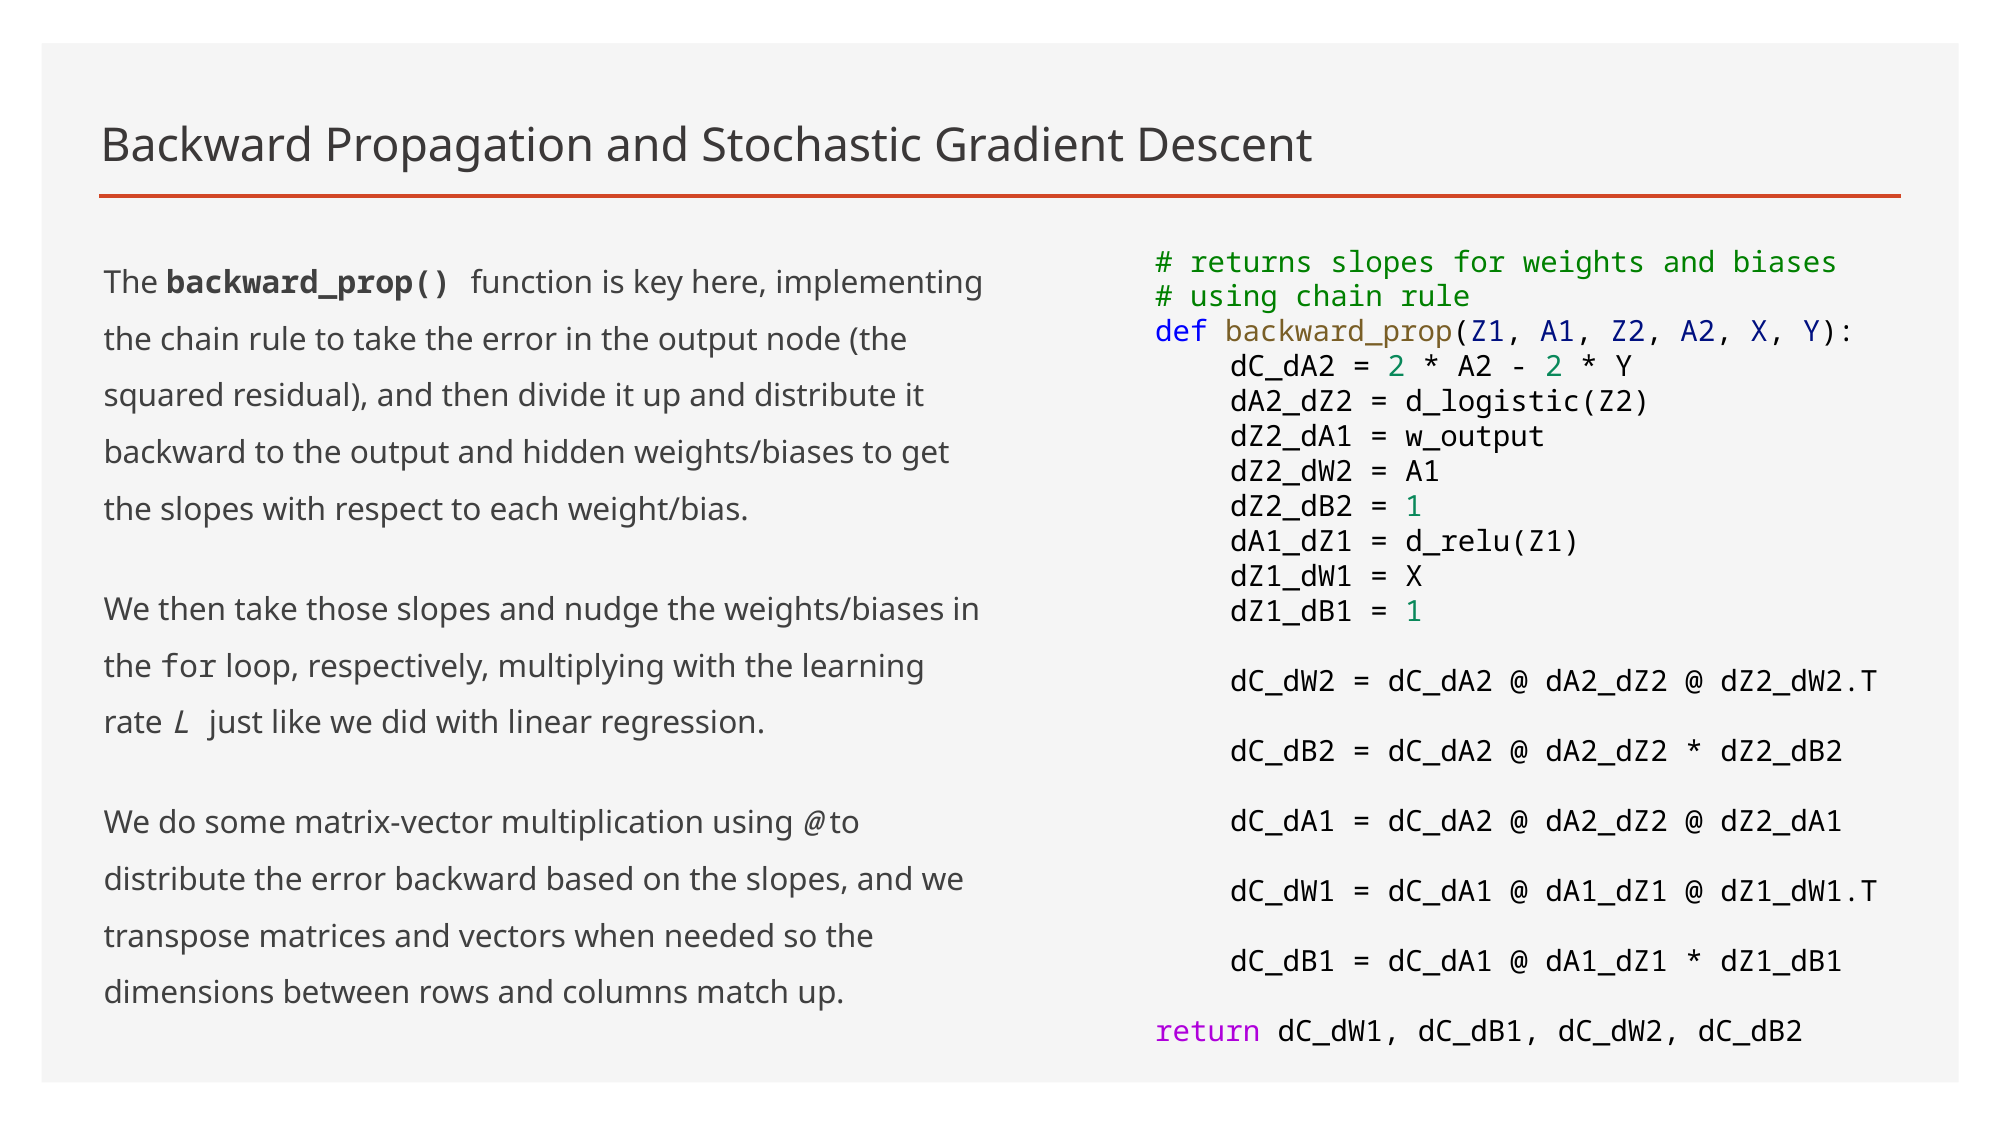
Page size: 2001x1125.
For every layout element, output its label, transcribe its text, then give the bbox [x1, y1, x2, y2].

list The backward_prop() function is key here, implementing the chain rule to take the error in the output node (the squared residual), and then divide it up and distribute it backward to the output and hidden weights/biases to get the slopes with respect to each weight/bias. We then take those slopes and nudge the weights/biases in the for loop, respectively, multiplying with the learning rate L just like we did with linear regression. We do some matrix-vector multiplication using @ to distribute the error backward based on the slopes, and we transpose matrices and vectors when needed so the dimensions between rows and columns match up. [88, 235, 1000, 1052]
title Backward Propagation and Stochastic Gradient Descent [85, 73, 1412, 179]
text_box # returns slopes for weights and biases # using chain rule def backward_prop(Z1, A1, Z2, A2, X, Y): dC_dA2 = 2 * A2 - 2 * Y dA2_dZ2 = d_logistic(Z2) dZ2_dA1 = w_output dZ2_dW2 = A1 dZ2_dB2 = 1 dA1_dZ1 = d_relu(Z1) dZ1_dW1 = X dZ1_dB1 = 1 dC_dW2 = dC_dA2 @ dA2_dZ2 @ dZ2_dW2.T dC_dB2 = dC_dA2 @ dA2_dZ2 * dZ2_dB2 dC_dA1 = dC_dA2 @ dA2_dZ2 @ dZ2_dA1 dC_dW1 = dC_dA1 @ dA1_dZ1 @ dZ1_dW1.T dC_dB1 = dC_dA1 @ dA1_dZ1 * dZ1_dB1 return dC_dW1, dC_dB1, dC_dW2, dC_dB2 [1140, 235, 1912, 1055]
